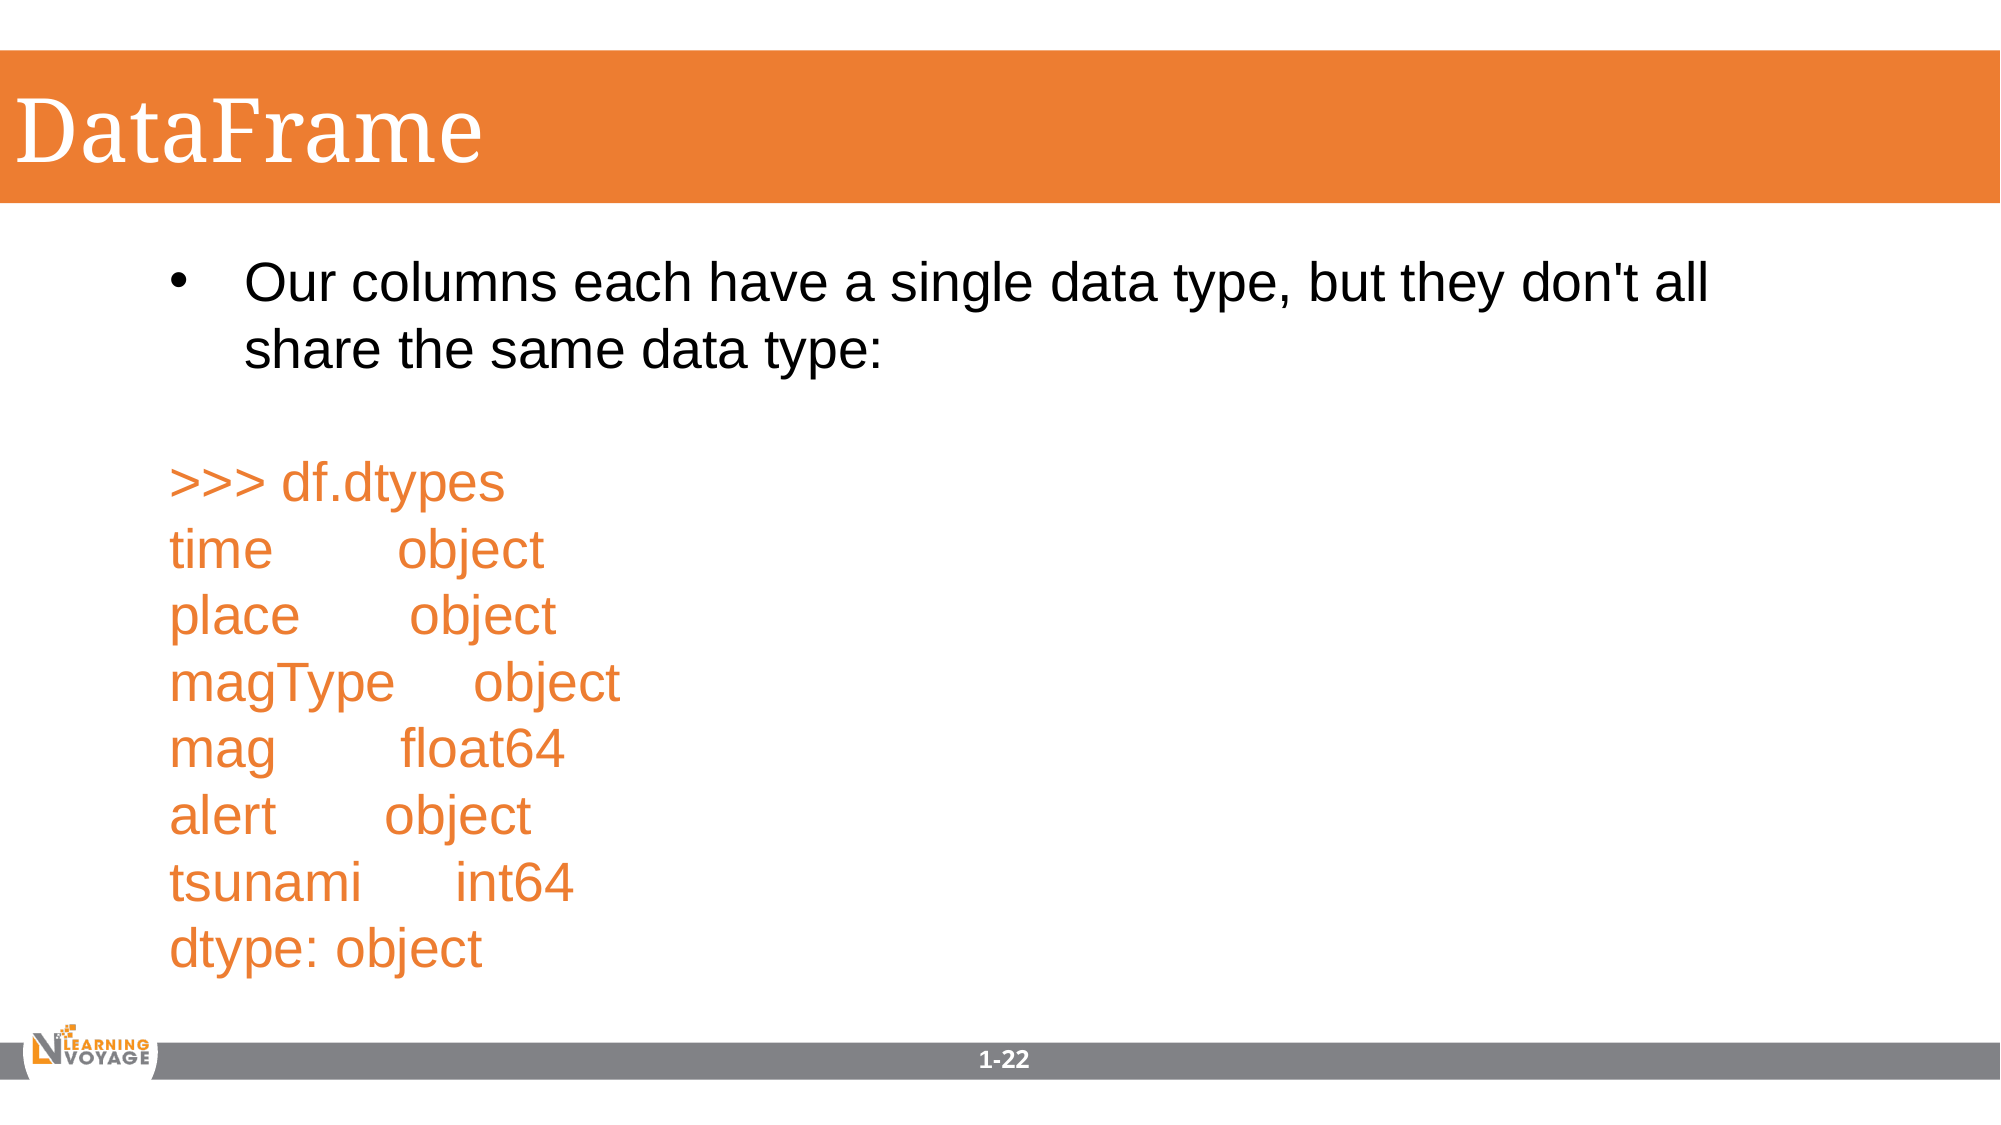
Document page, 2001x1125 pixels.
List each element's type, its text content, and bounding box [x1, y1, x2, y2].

slide_number 1-22 [923, 1026, 1045, 1095]
text_box Our columns each have a single data type, but they don't all share the same data type: >>> df.dtypes time object place object magType object mag float64 alert object tsunami int64 dtype: object [169, 243, 1831, 979]
text_box DataFrame [0, 49, 2000, 204]
picture [0, 942, 192, 1125]
